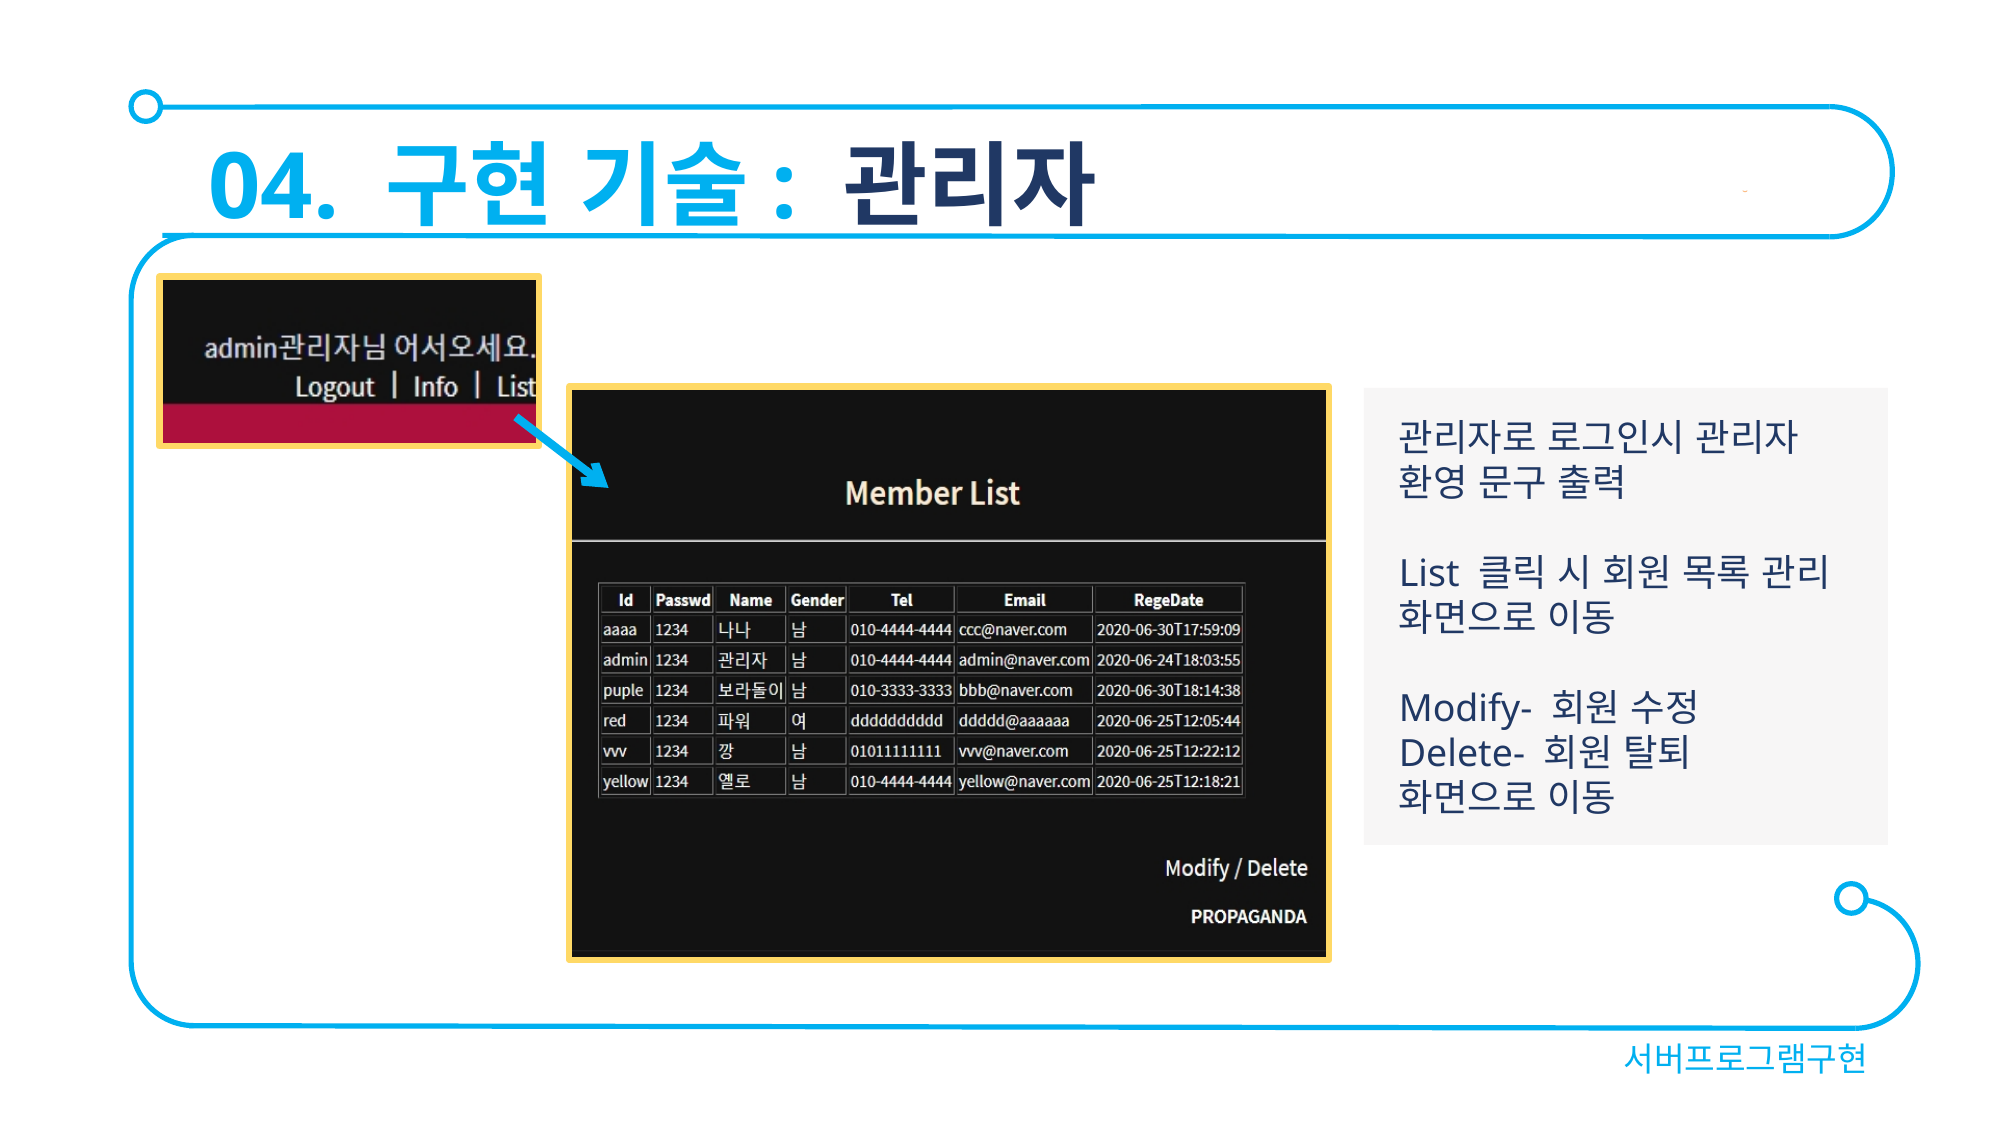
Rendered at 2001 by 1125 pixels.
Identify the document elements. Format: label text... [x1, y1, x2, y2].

picture [572, 389, 1326, 957]
picture [162, 279, 537, 444]
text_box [131, 91, 1919, 1029]
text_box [515, 416, 609, 488]
text_box 서버프로그램구현 [1609, 1030, 1883, 1086]
